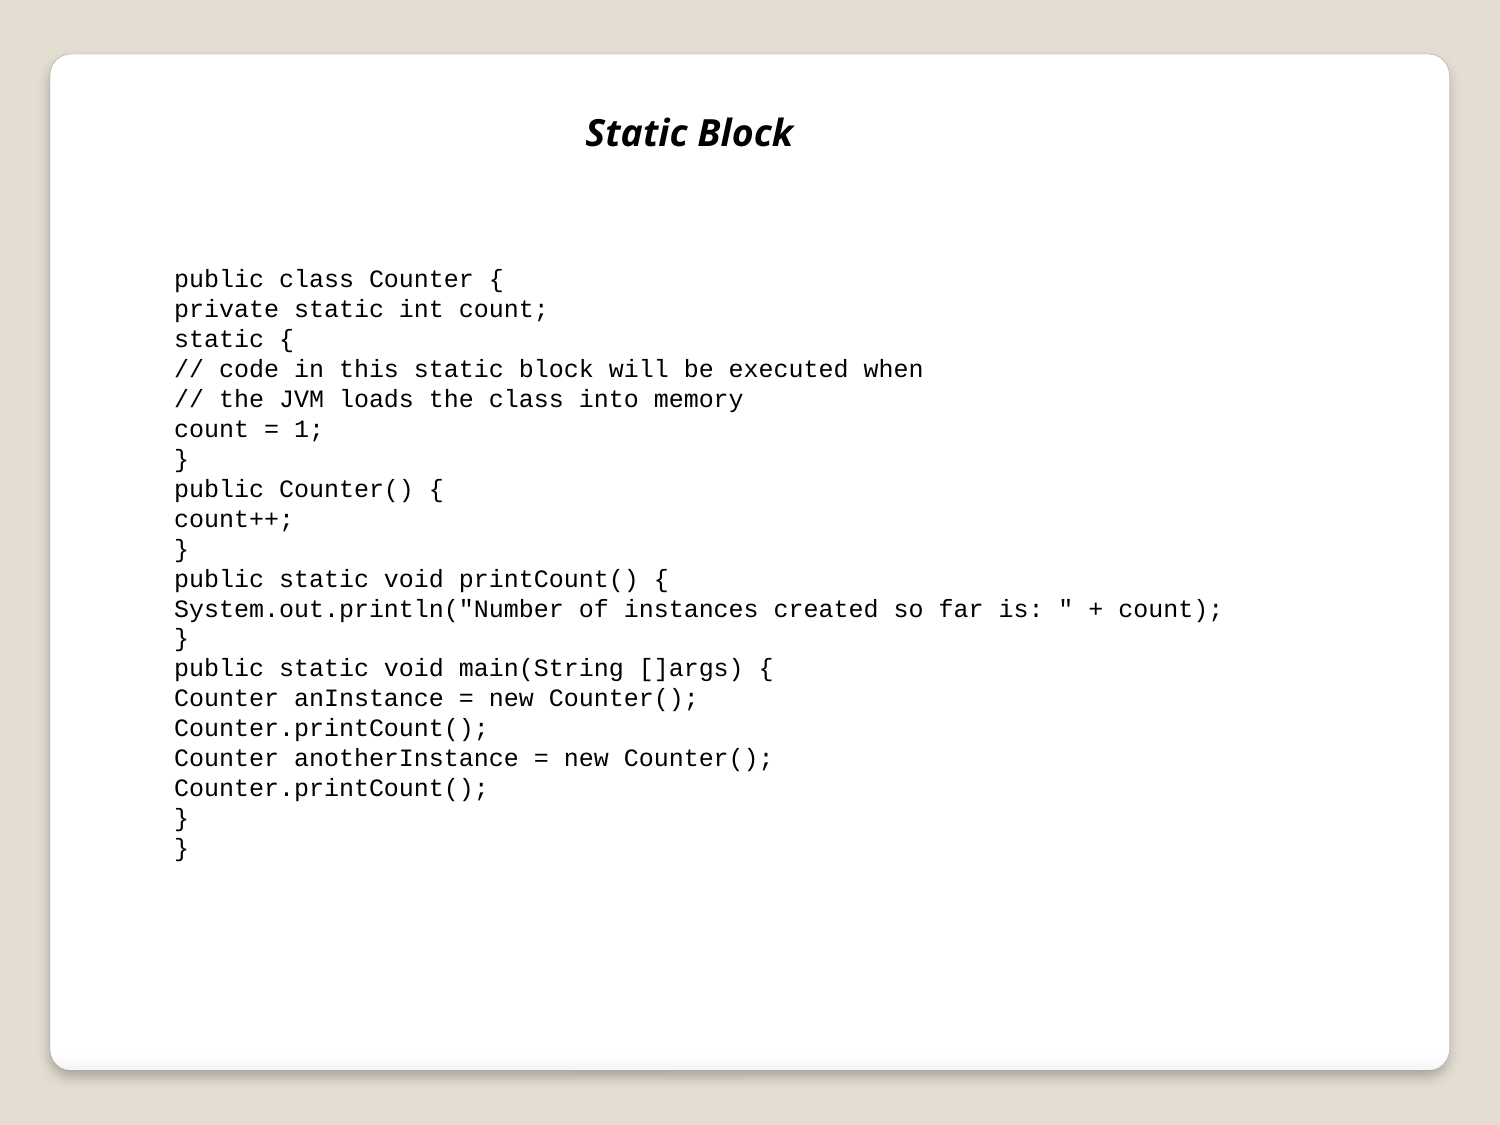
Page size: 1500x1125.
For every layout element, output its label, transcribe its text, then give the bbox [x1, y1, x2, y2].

text_box public class Counter { private static int count; static { // code in this static block will be executed when // the JVM loads the class into memory count = 1; } public Counter() { count++; } public static void printCount() { System.out.println("Number of instances created so far is: " + count); } public static void main(String []args) { Counter anInstance = new Counter(); Counter.printCount(); Counter anotherInstance = new Counter(); Counter.printCount(); } } [159, 255, 1329, 869]
text_box Static Block [570, 101, 809, 162]
